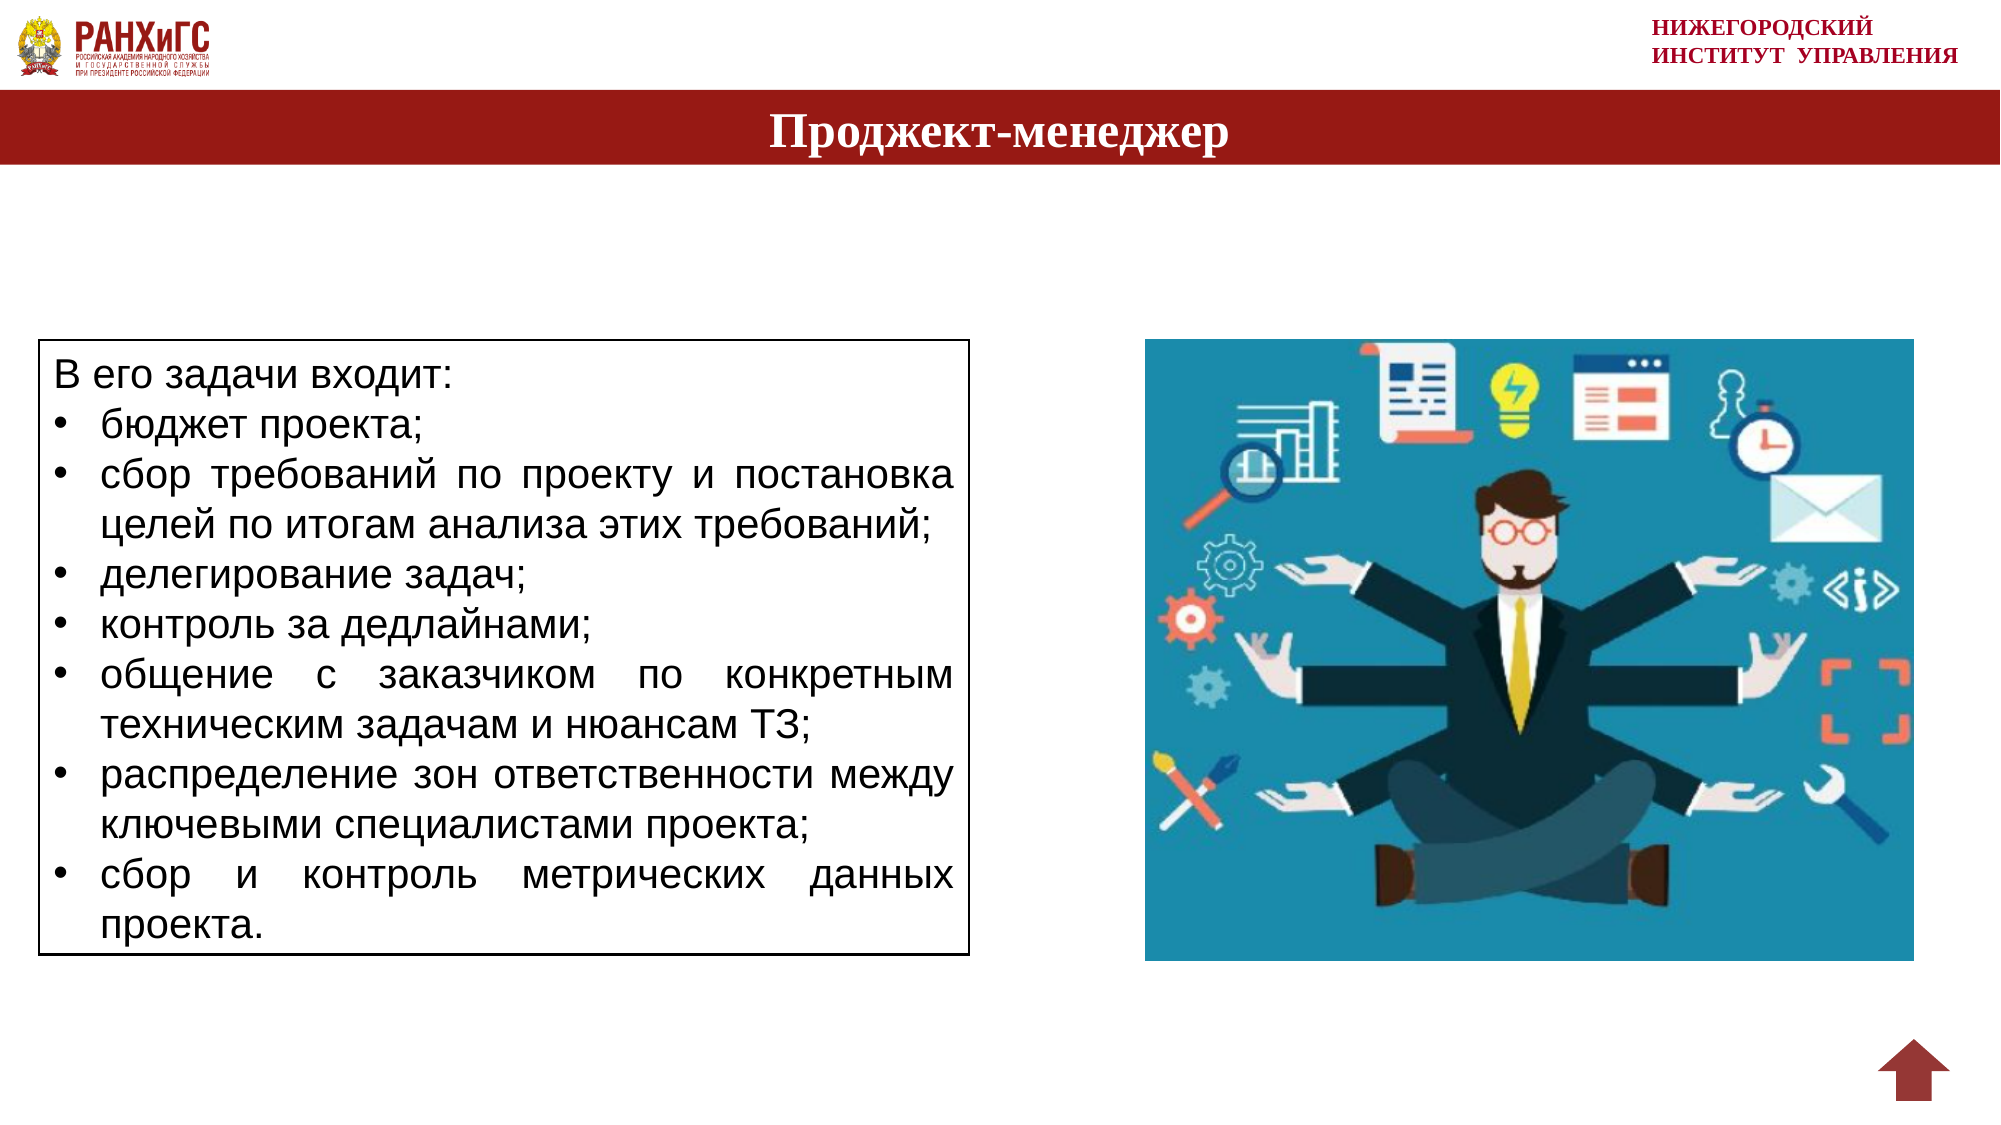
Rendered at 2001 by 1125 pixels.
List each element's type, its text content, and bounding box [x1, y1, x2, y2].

picture [1145, 339, 1914, 961]
slide_number 7 [0, 72, 78, 173]
text_box Проджект-менеджер [78, 89, 2000, 165]
text_box НИЖЕГОРОДСКИЙ ИНСТИТУТ УПРАВЛЕНИЯ [1637, 5, 2000, 76]
text_box В его задачи входит: бюджет проекта; сбор требований по проекту и постановка целей по итогам анализа этих требований; делегирование задач; контроль за дедлайнами; общение с заказчиком по конкретным техническим задачам и нюансам ТЗ; распределение зон ответственности между ключевыми специалистами проекта; сбор и контроль метрических данных проекта. [38, 339, 970, 956]
text_box [1877, 1039, 1951, 1101]
picture [17, 16, 209, 77]
